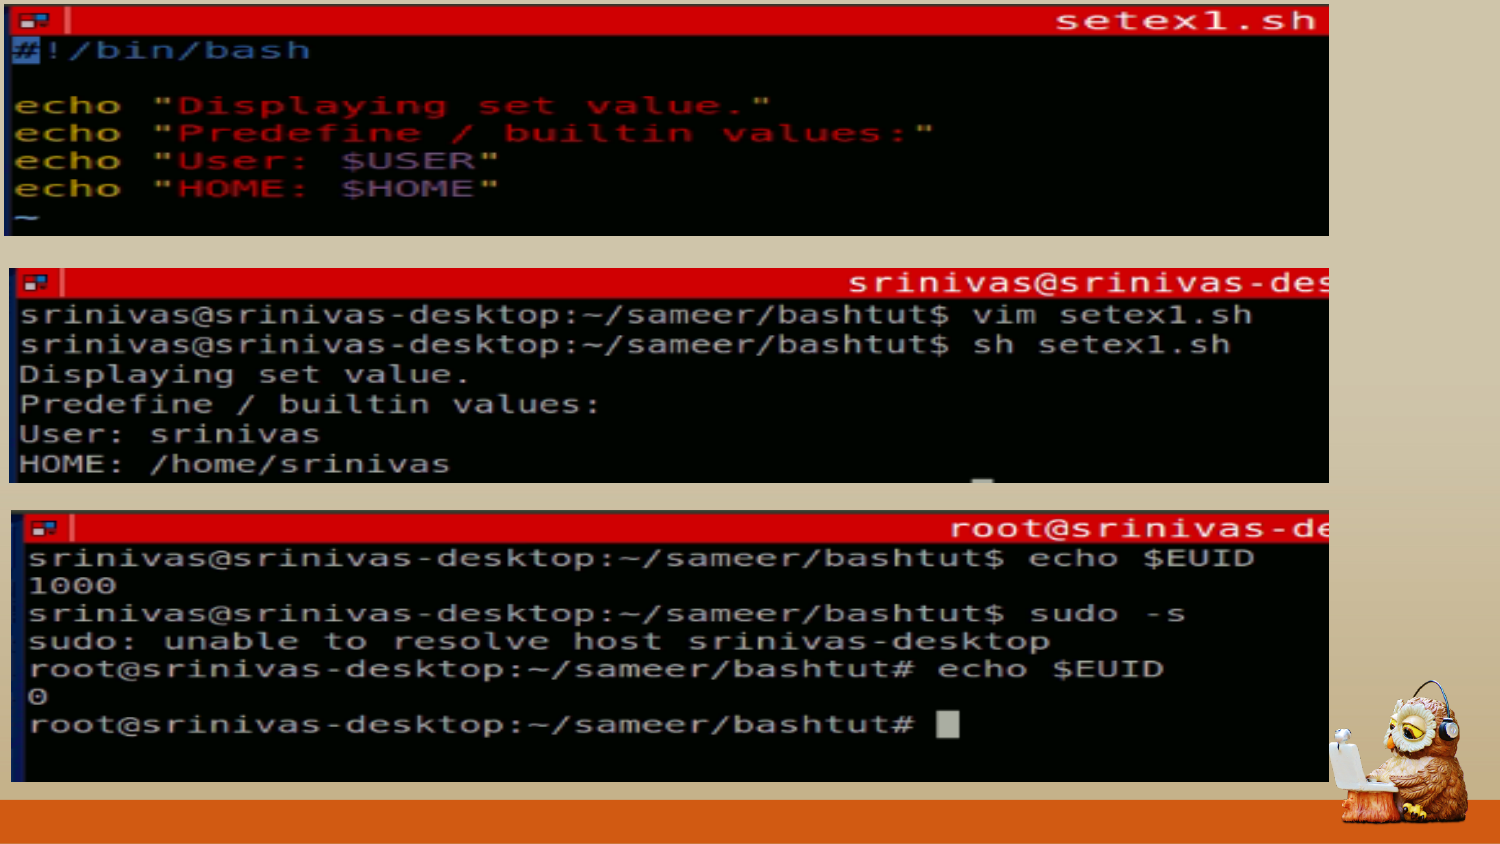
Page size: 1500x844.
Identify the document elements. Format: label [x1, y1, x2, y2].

picture [9, 268, 1329, 484]
picture [4, 4, 1329, 237]
picture [10, 510, 1329, 782]
list [0, 0, 1500, 800]
picture [1328, 800, 1468, 826]
